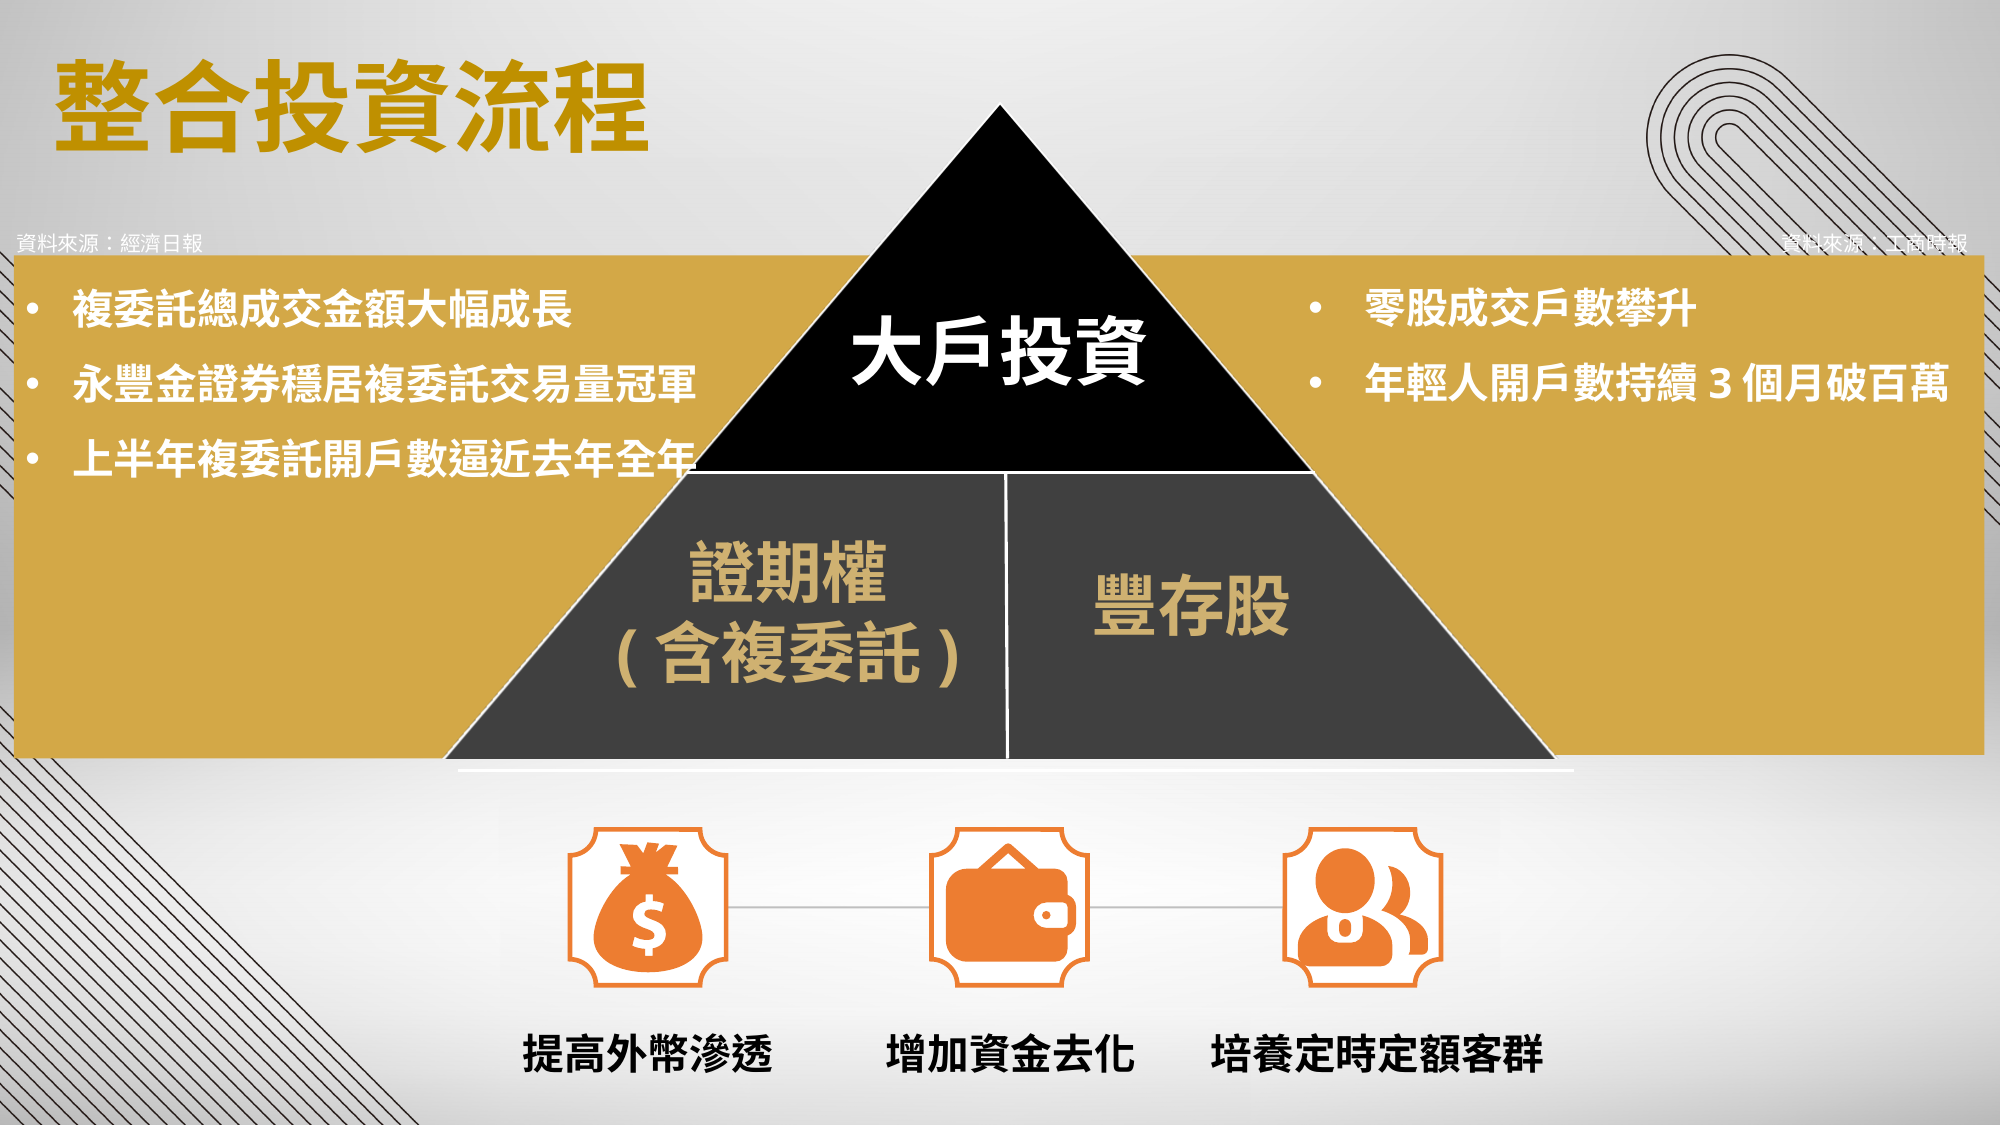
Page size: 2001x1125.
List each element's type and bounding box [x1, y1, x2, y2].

text_box [457, 770, 1575, 1086]
picture [0, 0, 2000, 1125]
